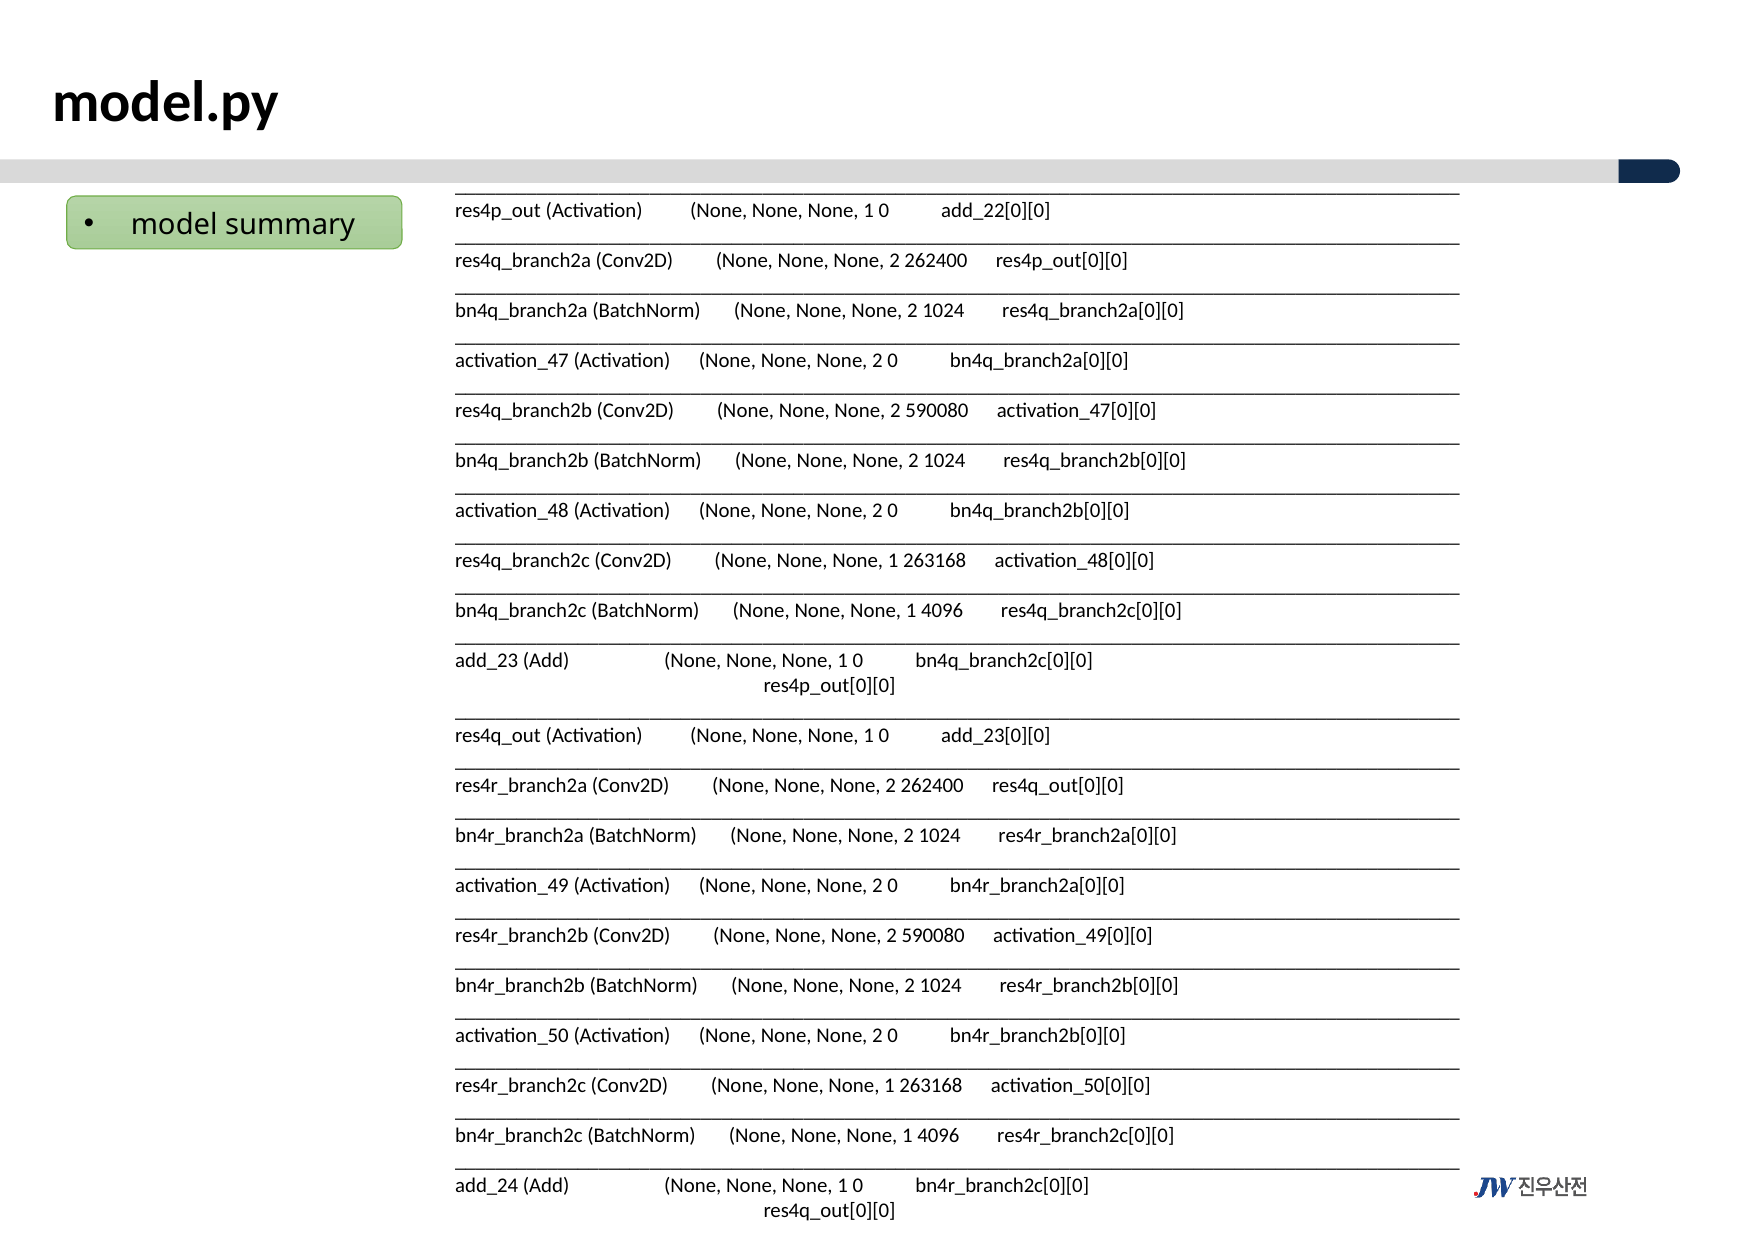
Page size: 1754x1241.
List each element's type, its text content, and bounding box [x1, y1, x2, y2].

text_box model.py [37, 55, 295, 140]
text_box model summary [66, 195, 403, 250]
text_box __________________________________________________________________________________________________ res4p_out (Activation) (None, None, None, 1 0 add_22[0][0] __________________________________________________________________________________________________ res4q_branch2a (Conv2D) (None, None, None, 2 262400 res4p_out[0][0] __________________________________________________________________________________________________ bn4q_branch2a (BatchNorm) (None, None, None, 2 1024 res4q_branch2a[0][0] __________________________________________________________________________________________________ activation_47 (Activation) (None, None, None, 2 0 bn4q_branch2a[0][0] __________________________________________________________________________________________________ res4q_branch2b (Conv2D) (None, None, None, 2 590080 activation_47[0][0] __________________________________________________________________________________________________ bn4q_branch2b (BatchNorm) (None, None, None, 2 1024 res4q_branch2b[0][0] __________________________________________________________________________________________________ activation_48 (Activation) (None, None, None, 2 0 bn4q_branch2b[0][0] __________________________________________________________________________________________________ res4q_branch2c (Conv2D) (None, None, None, 1 263168 activation_48[0][0] __________________________________________________________________________________________________ bn4q_branch2c (BatchNorm) (None, None, None, 1 4096 res4q_branch2c[0][0] __________________________________________________________________________________________________ add_23 (Add) (None, None, None, 1 0 bn4q_branch2c[0][0] res4p_out[0][0] __________________________________________________________________________________________________ res4q_out (Activation) (None, None, None, 1 0 add_23[0][0] __________________________________________________________________________________________________ res4r_branch2a (Conv2D) (None, None, None, 2 262400 res4q_out[0][0] __________________________________________________________________________________________________ bn4r_branch2a (BatchNorm) (None, None, None, 2 1024 res4r_branch2a[0][0] __________________________________________________________________________________________________ activation_49 (Activation) (None, None, None, 2 0 bn4r_branch2a[0][0] __________________________________________________________________________________________________ res4r_branch2b (Conv2D) (None, None, None, 2 590080 activation_49[0][0] __________________________________________________________________________________________________ bn4r_branch2b (BatchNorm) (None, None, None, 2 1024 res4r_branch2b[0][0] __________________________________________________________________________________________________ activation_50 (Activation) (None, None, None, 2 0 bn4r_branch2b[0][0] __________________________________________________________________________________________________ res4r_branch2c (Conv2D) (None, None, None, 1 263168 activation_50[0][0] __________________________________________________________________________________________________ bn4r_branch2c (BatchNorm) (None, None, None, 1 4096 res4r_branch2c[0][0] __________________________________________________________________________________________________ add_24 (Add) (None, None, None, 1 0 bn4r_branch2c[0][0] res4q_out[0][0] [440, 164, 1735, 1229]
